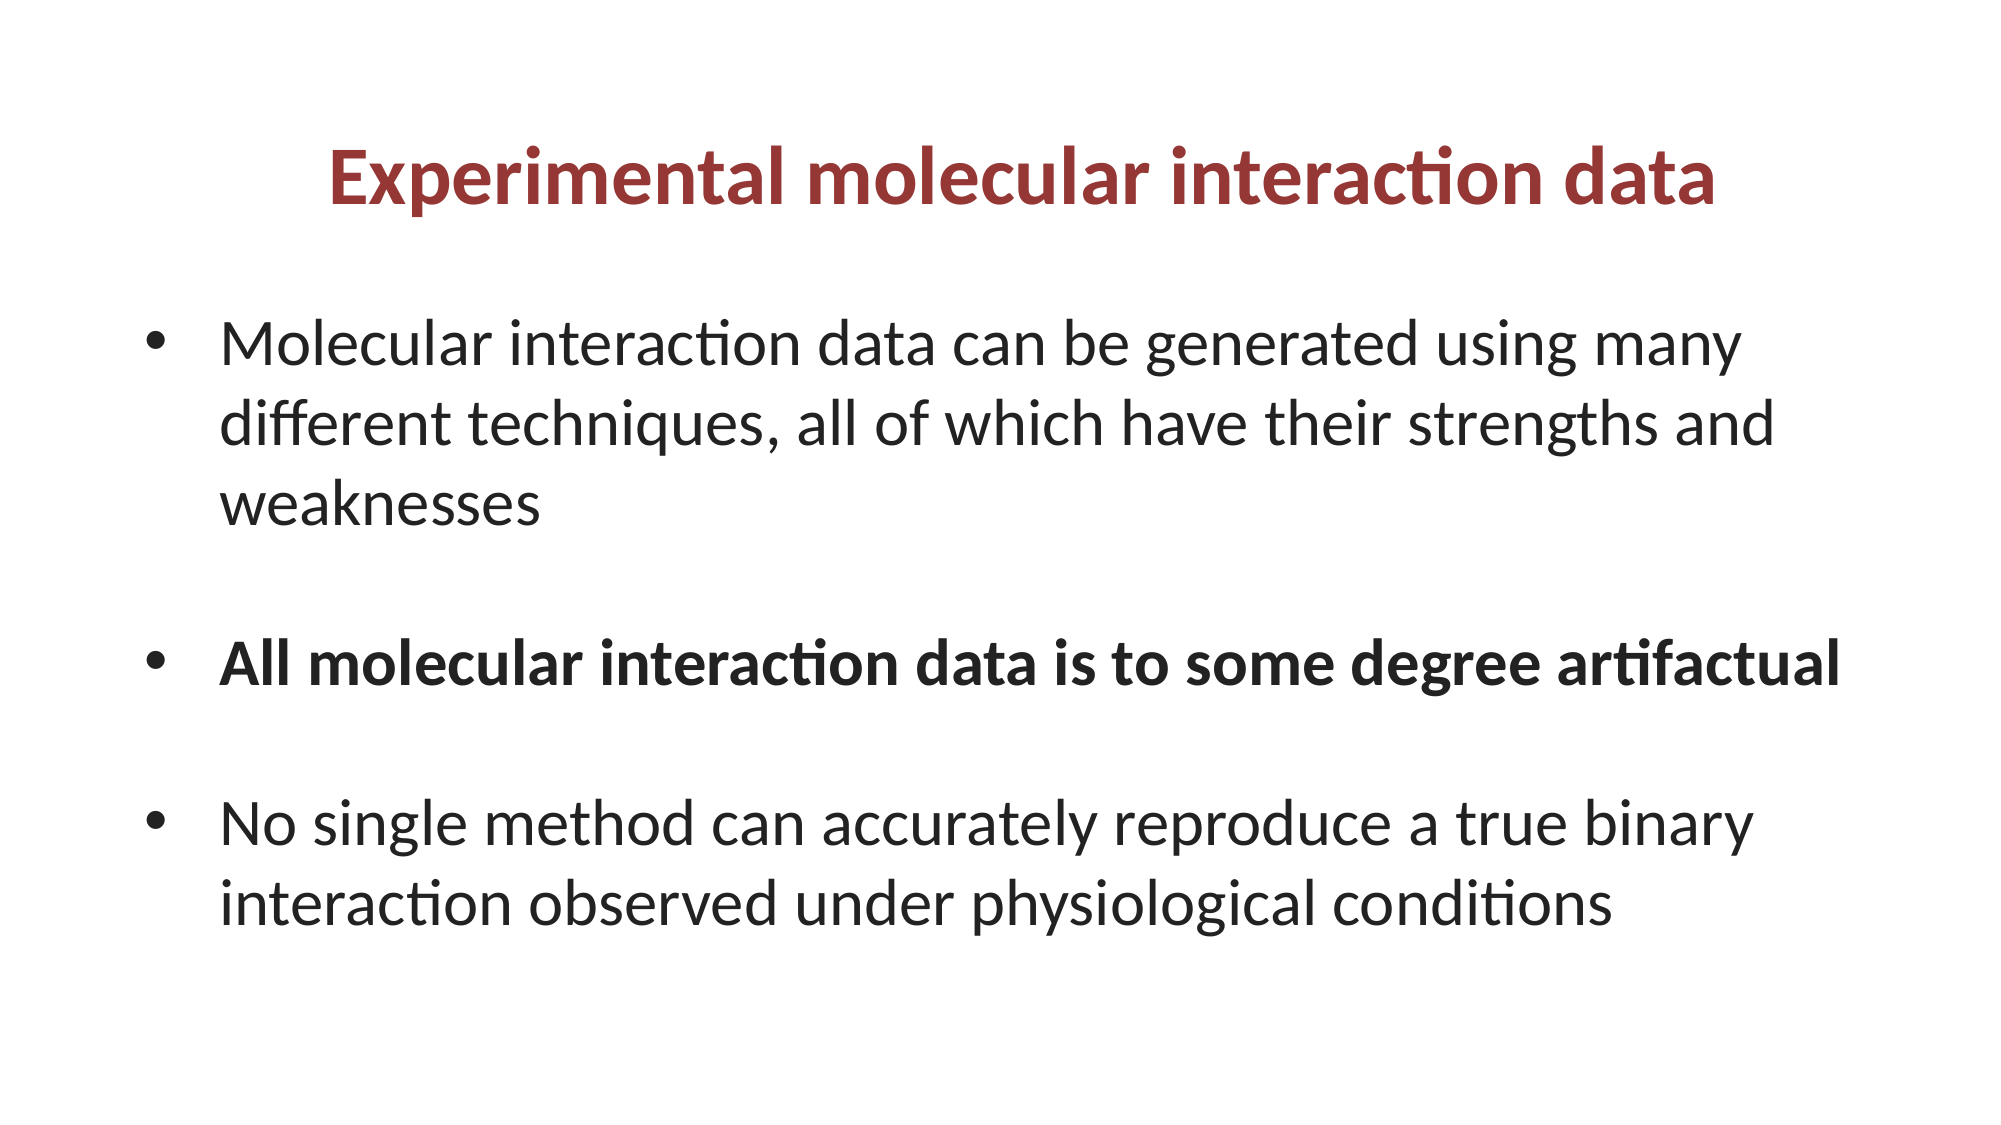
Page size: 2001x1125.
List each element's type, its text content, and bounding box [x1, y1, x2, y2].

text_box Experimental molecular interaction data [313, 113, 1734, 229]
text_box Molecular interaction data can be generated using many different techniques, all of which have their strengths and weaknesses All molecular interaction data is to some degree artifactual No single method can accurately reproduce a true binary interaction observed under physiological conditions [129, 291, 1880, 947]
